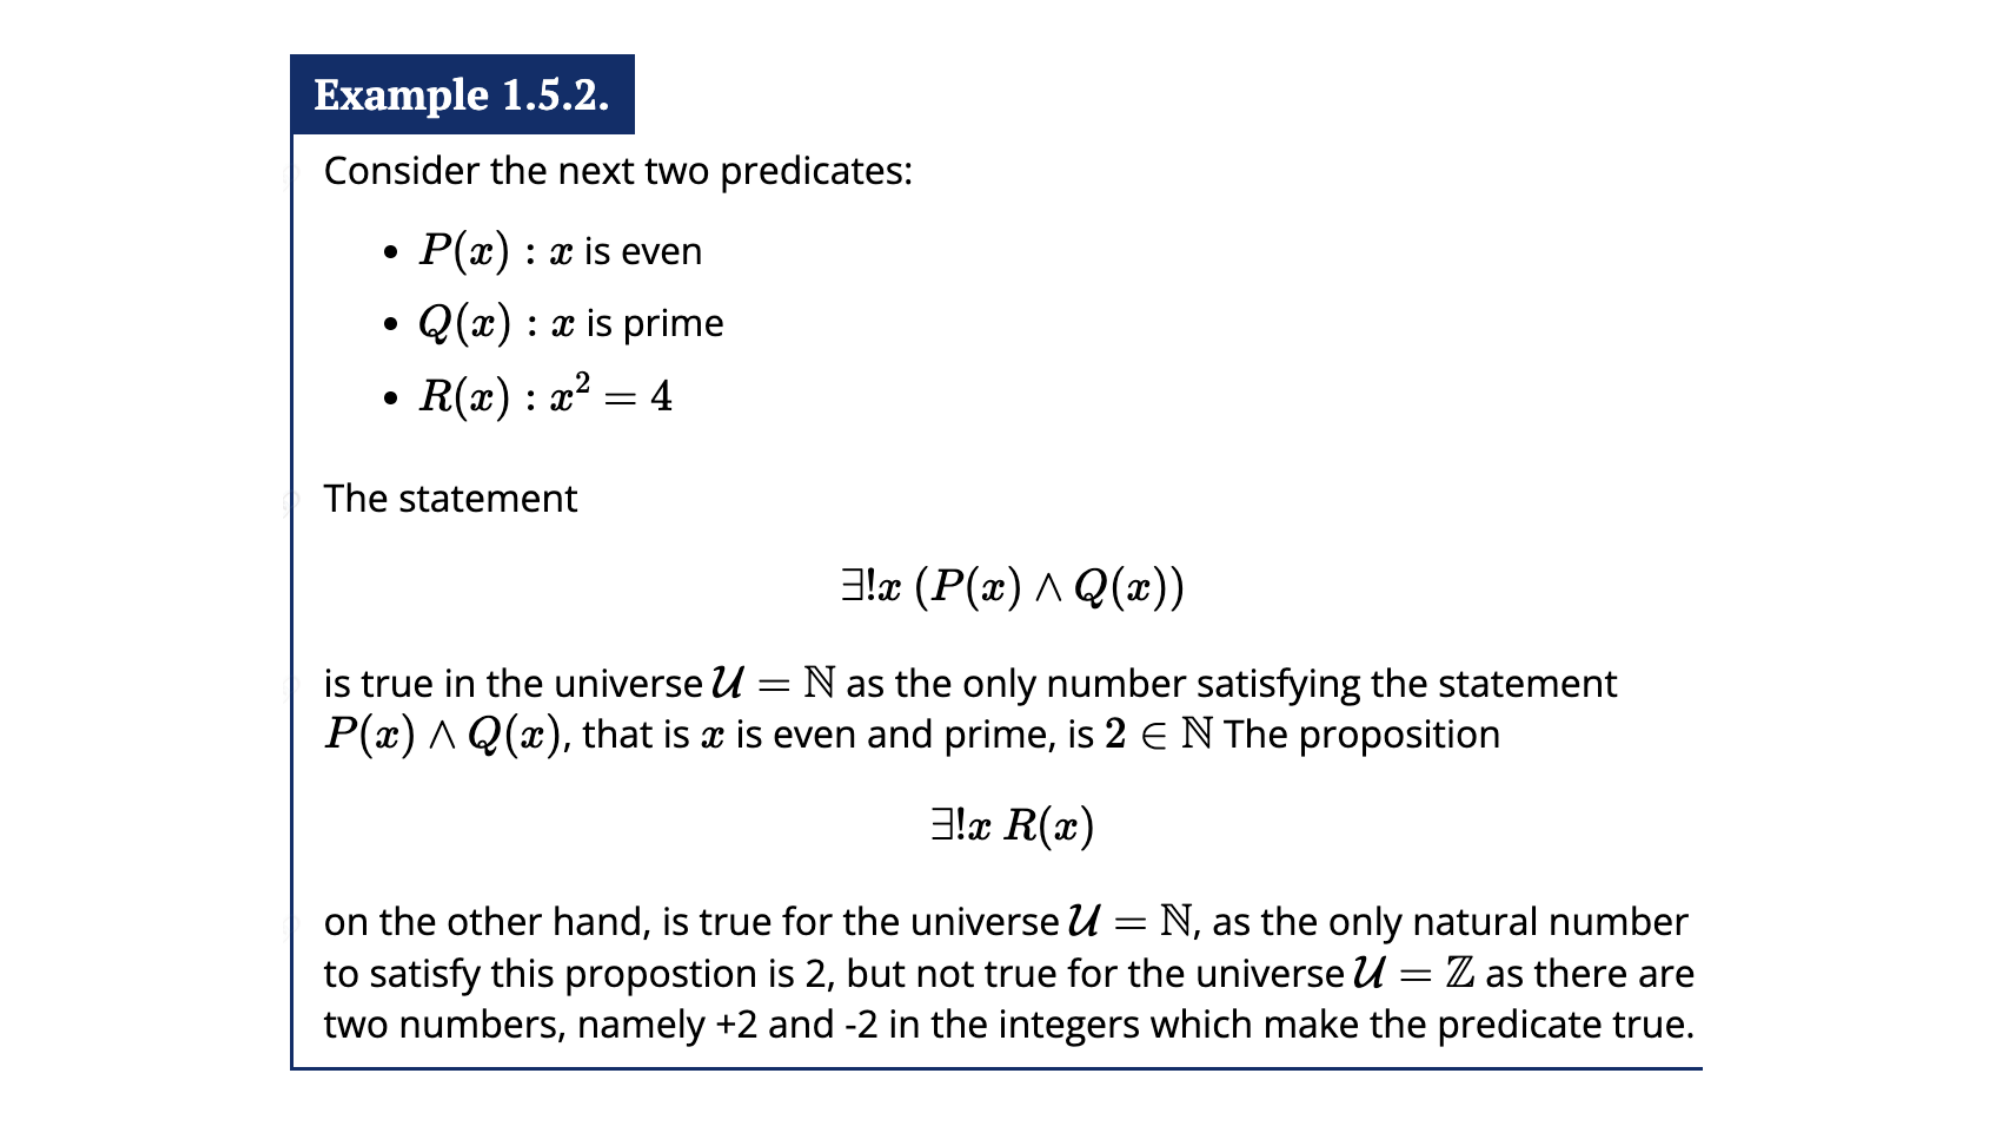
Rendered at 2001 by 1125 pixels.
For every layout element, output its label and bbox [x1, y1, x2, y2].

picture [282, 39, 1718, 1086]
